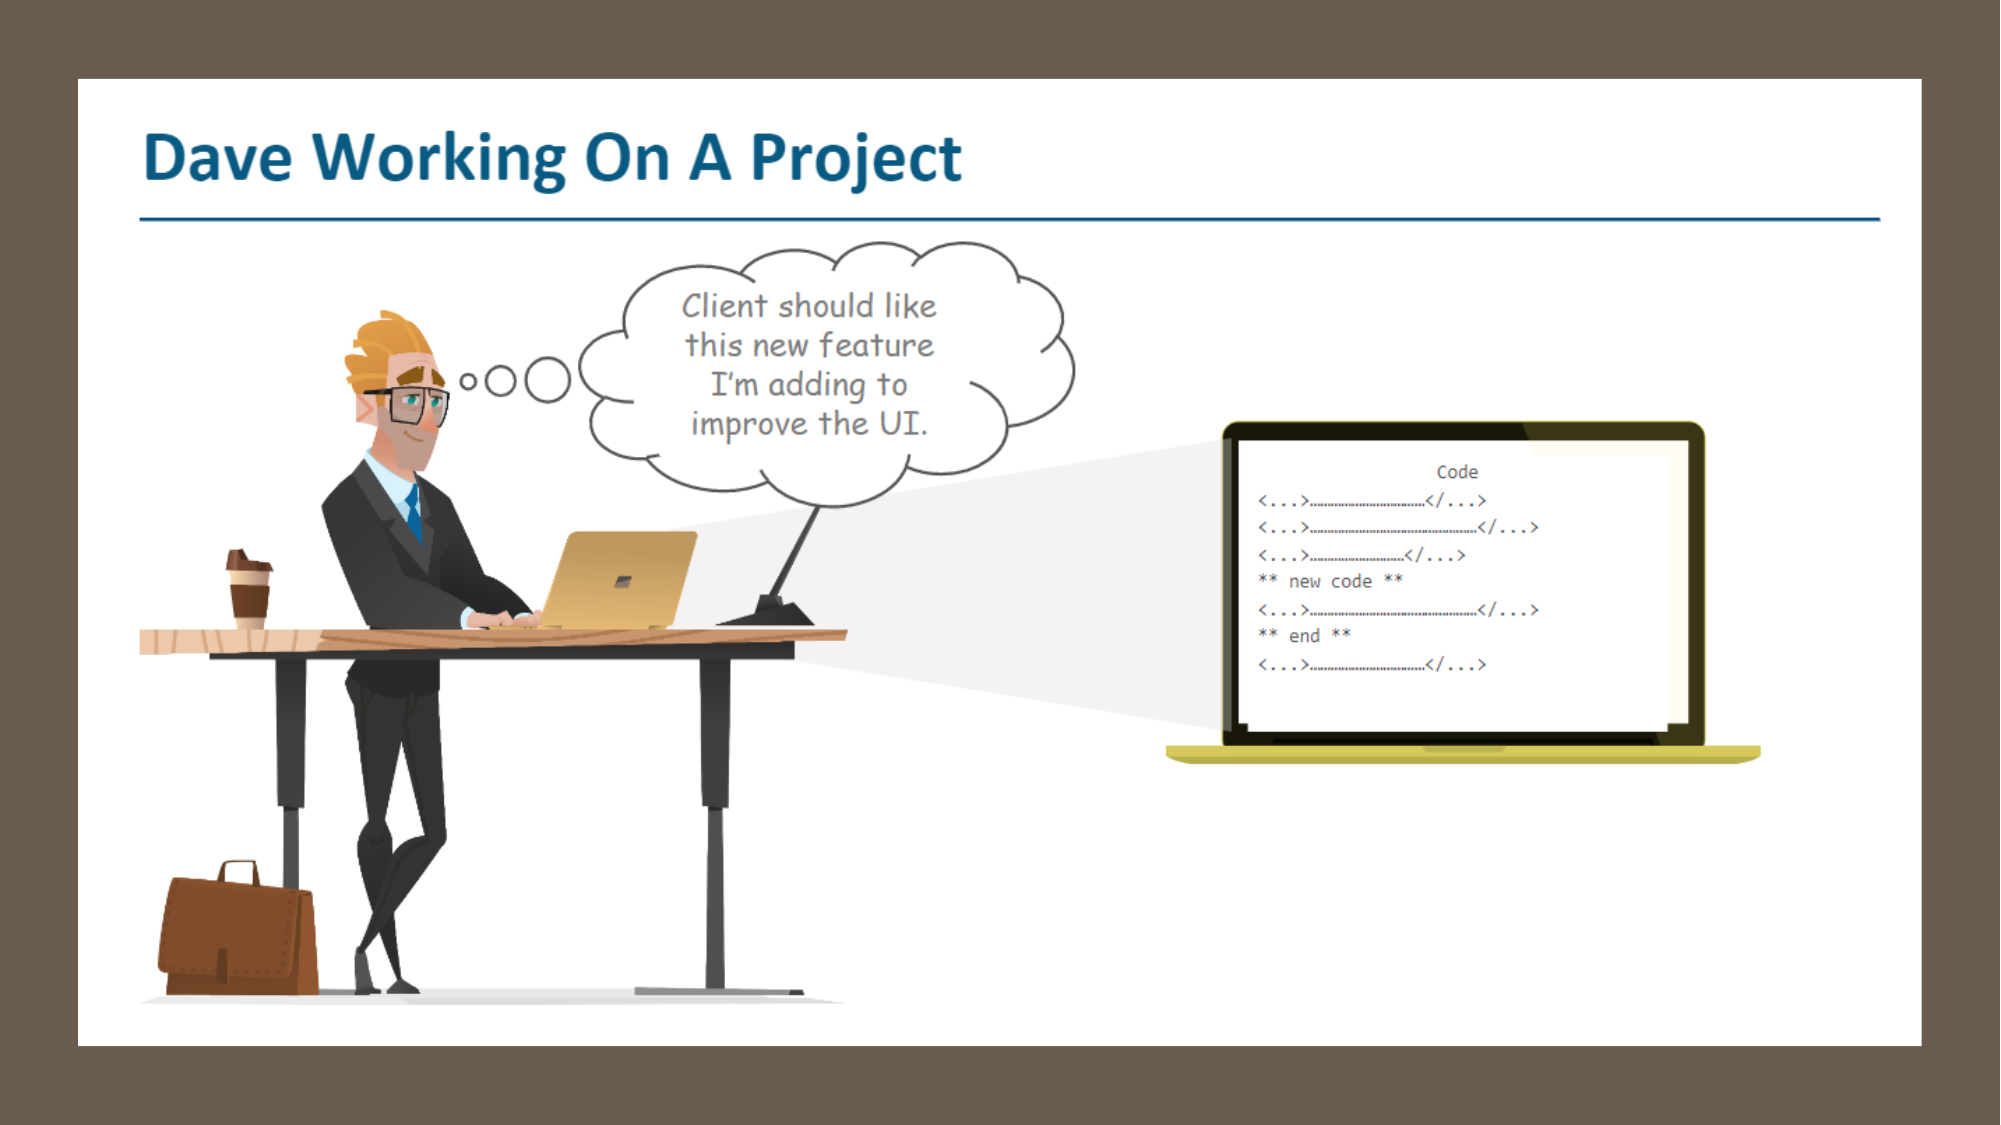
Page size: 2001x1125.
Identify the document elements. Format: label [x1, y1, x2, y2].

text_box [77, 78, 1923, 1047]
list [105, 110, 1895, 1015]
text_box [0, 0, 2000, 1125]
